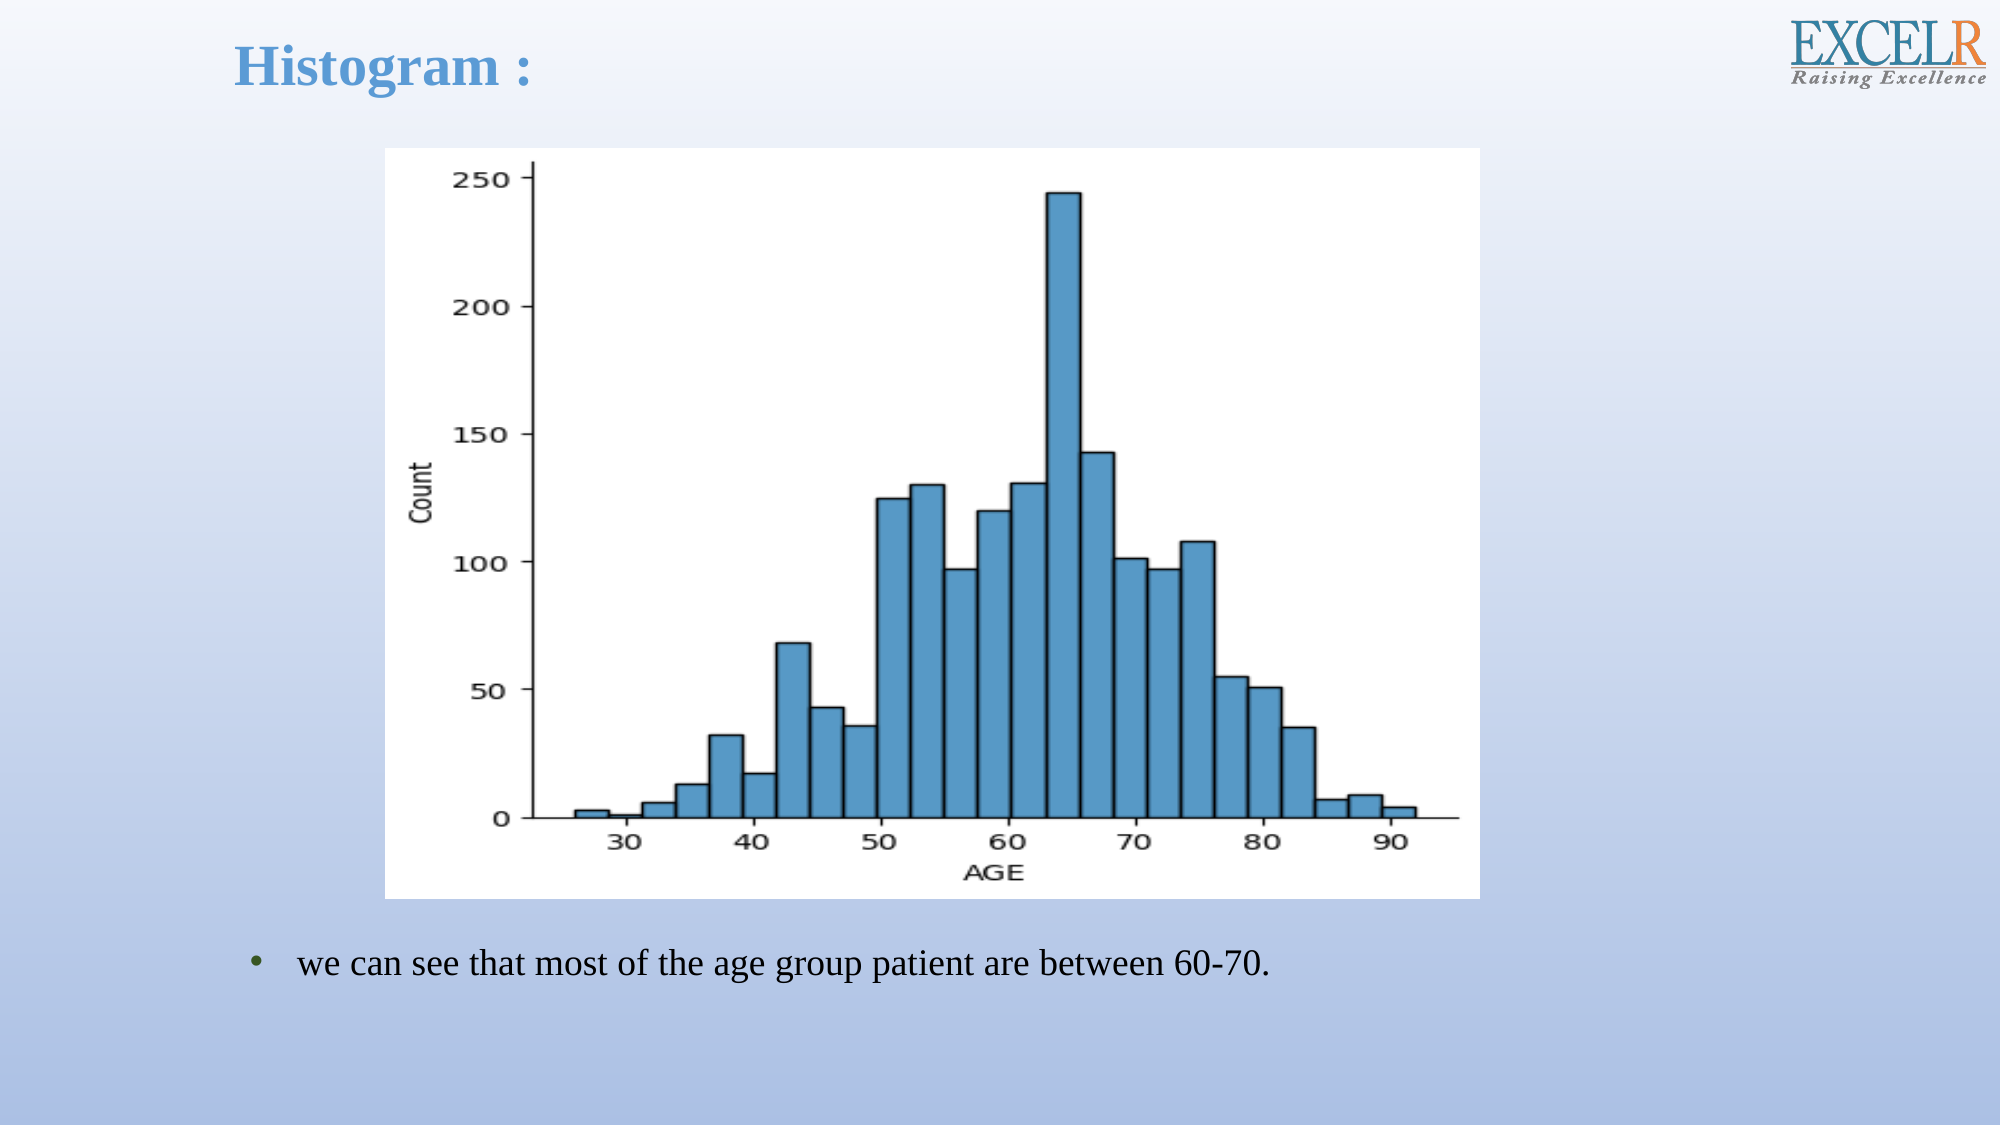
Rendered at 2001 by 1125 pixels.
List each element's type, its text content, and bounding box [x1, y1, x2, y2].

text_box we can see that most of the age group patient are between 60-70. [234, 930, 1682, 991]
picture [1791, 20, 1986, 89]
text_box Histogram : [234, 26, 1630, 111]
picture [385, 148, 1480, 899]
